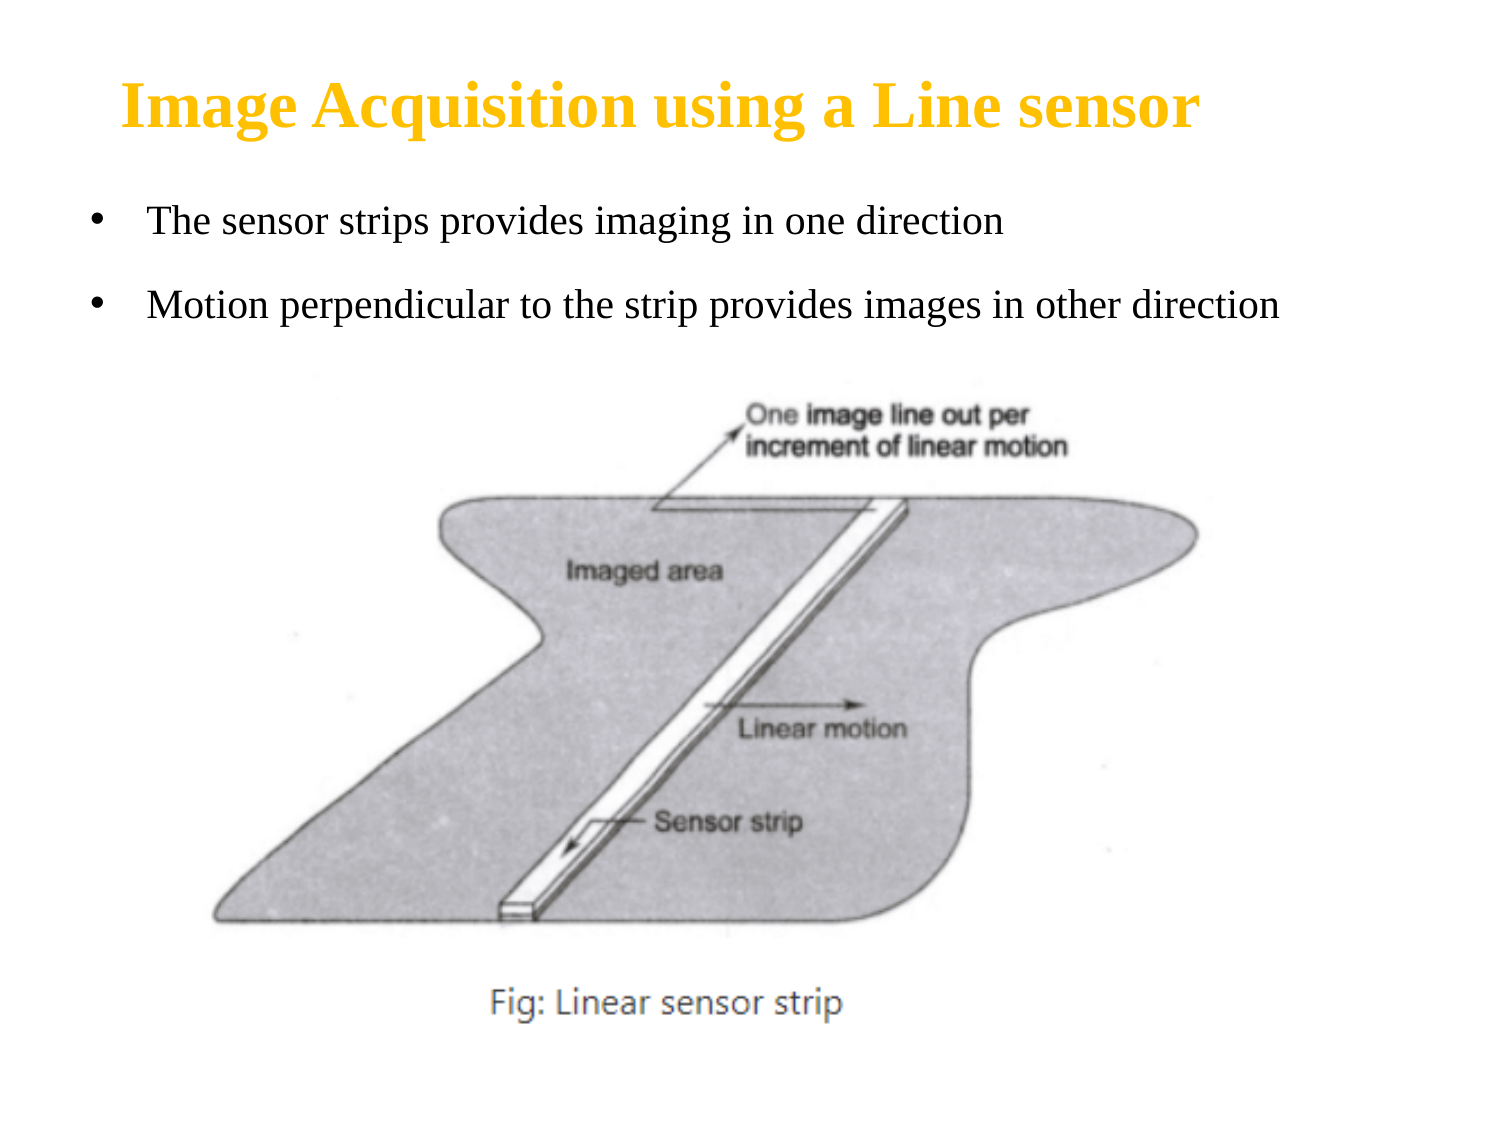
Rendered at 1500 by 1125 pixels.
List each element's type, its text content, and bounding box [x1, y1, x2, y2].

picture [182, 349, 1247, 1051]
list The sensor strips provides imaging in one direction Motion perpendicular to the strip provides images in other direction [75, 160, 1425, 904]
text_box Image Acquisition using a Line sensor [0, 7, 1344, 195]
